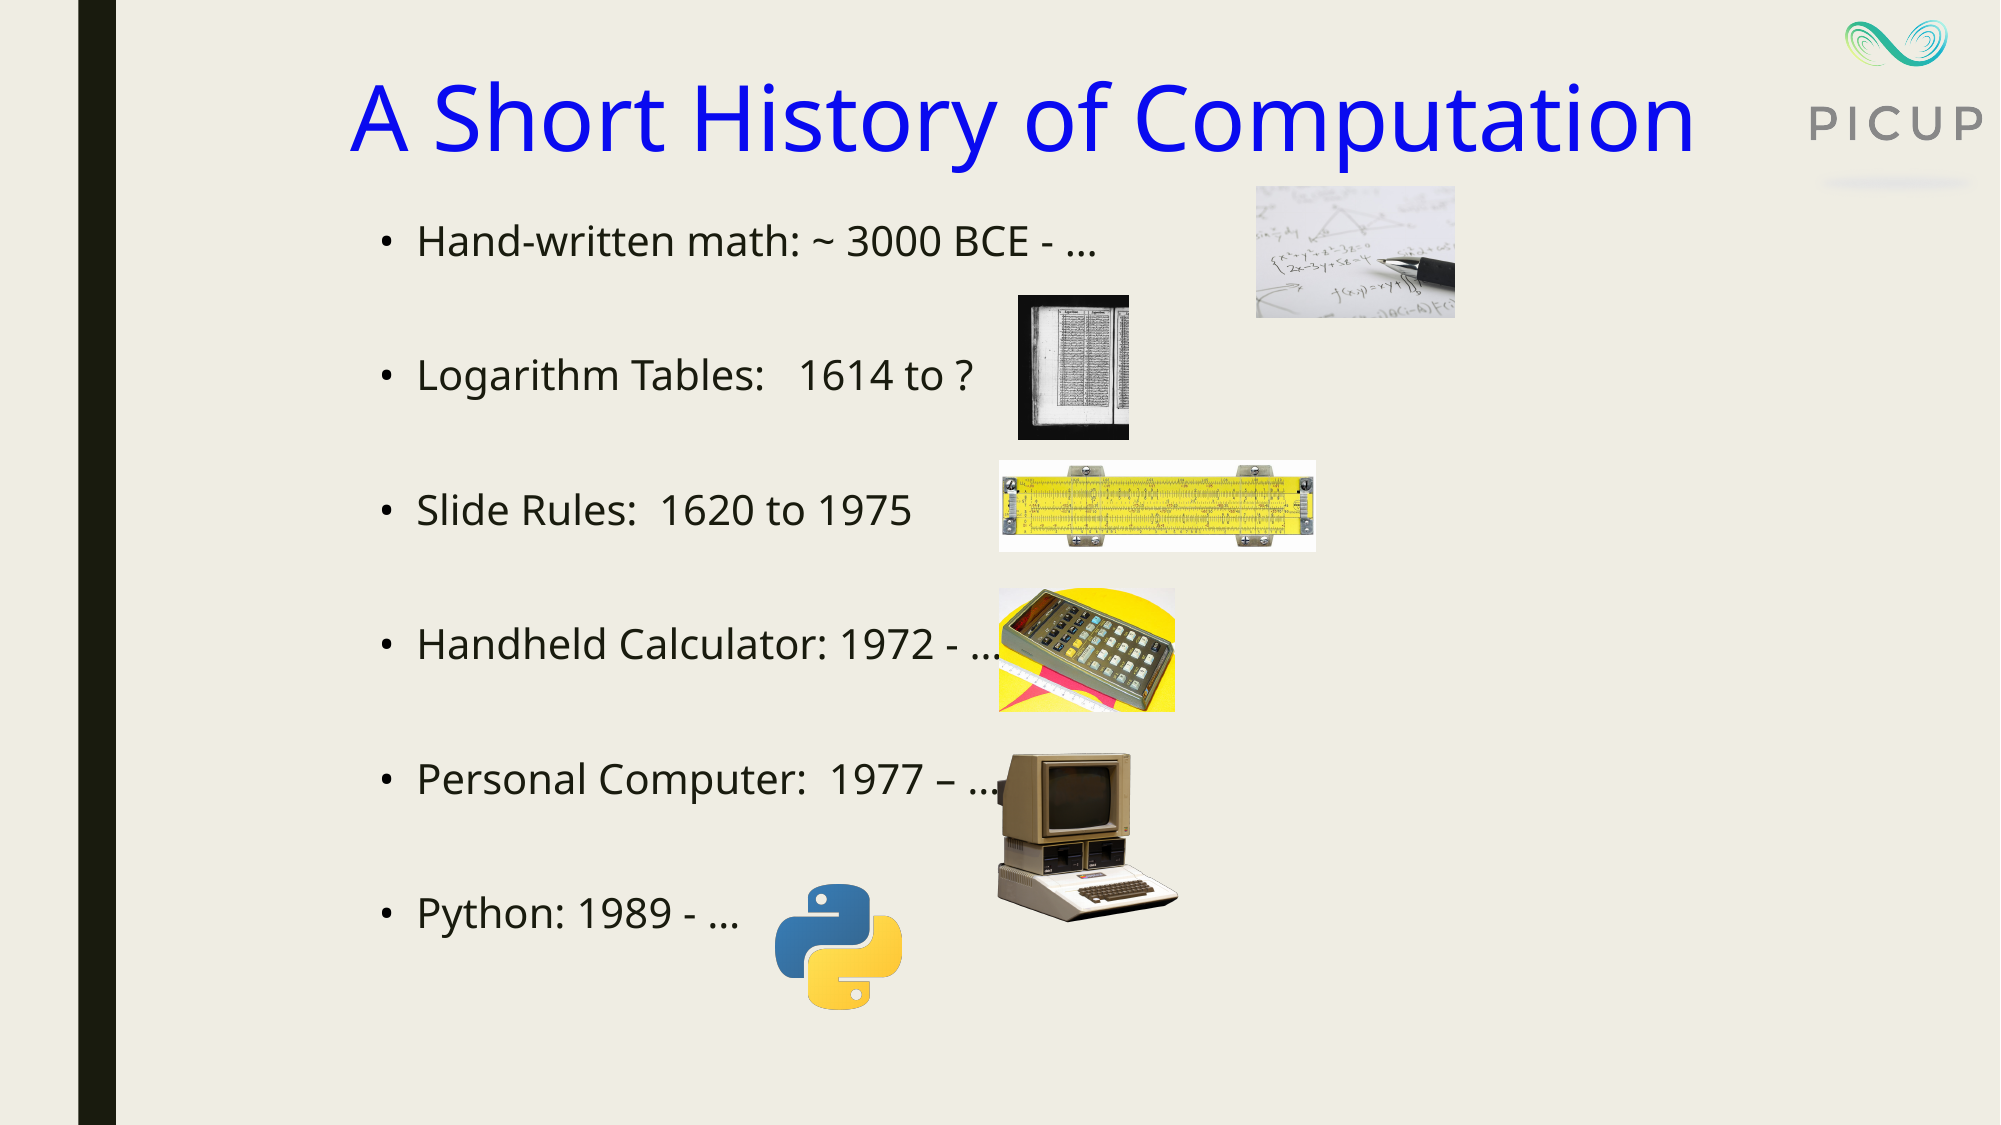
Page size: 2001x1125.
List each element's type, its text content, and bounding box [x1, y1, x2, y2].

picture [1017, 295, 1129, 440]
title A Short History of Computation [324, 0, 1725, 244]
list Hand-written math: ~ 3000 BCE - … Logarithm Tables: 1614 to ? Slide Rules: 1620 to 1975 Handheld Calculator: 1972 - … Personal Computer: 1977 – … Python: 1989 - … [362, 212, 1638, 1088]
picture [1755, 0, 2000, 245]
picture [999, 588, 1175, 712]
picture [999, 460, 1316, 552]
picture [993, 752, 1181, 925]
picture [775, 884, 902, 1010]
picture [1256, 186, 1455, 318]
